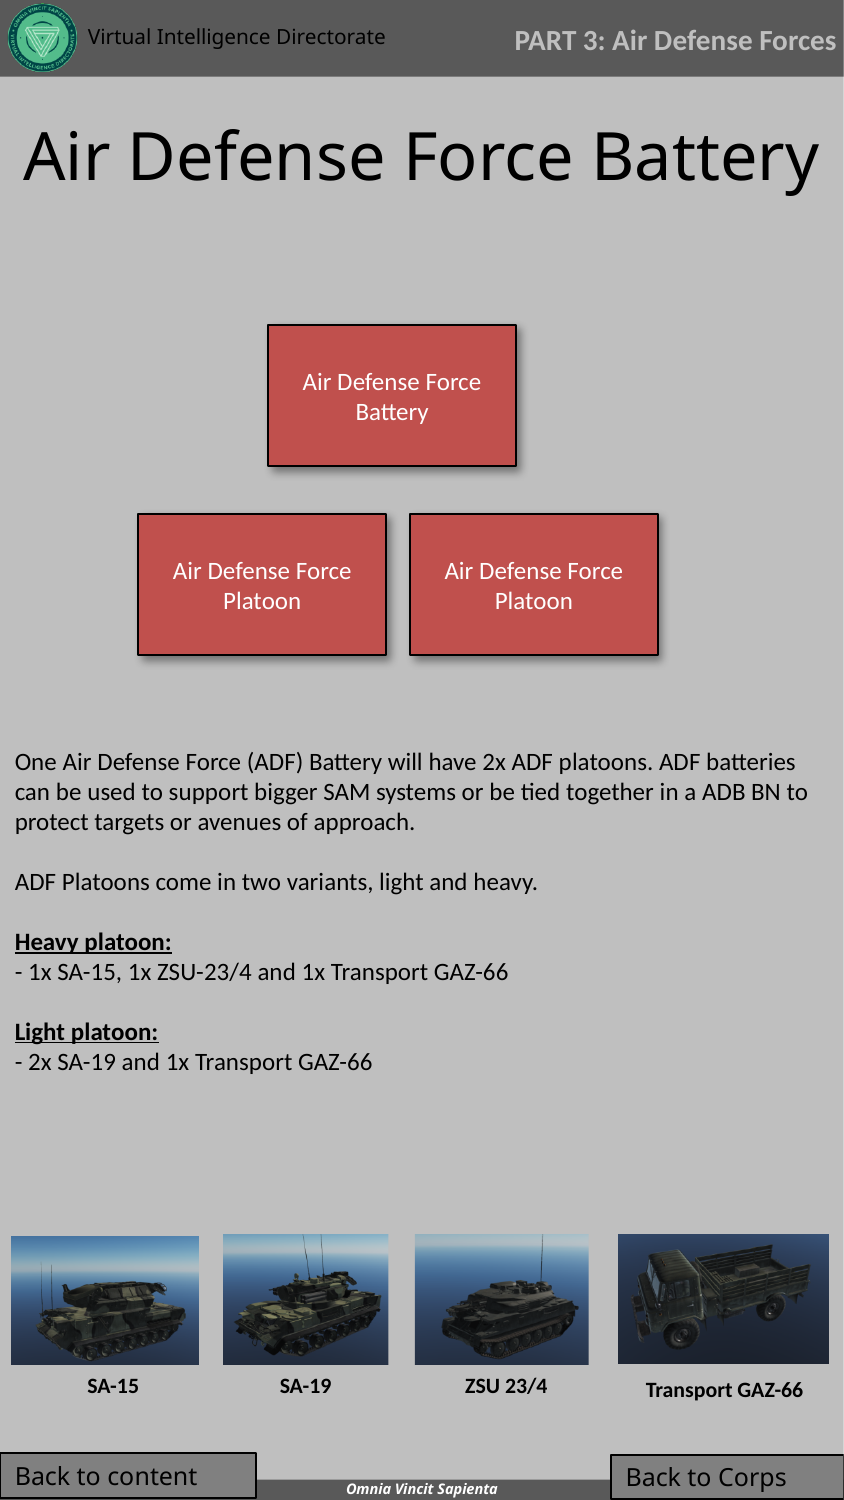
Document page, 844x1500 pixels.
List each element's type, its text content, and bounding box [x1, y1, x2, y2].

text_box Air Defense Force Platoon [136, 512, 388, 657]
picture [617, 1233, 830, 1365]
picture [1, 1, 82, 74]
picture [11, 1236, 199, 1365]
picture [222, 1233, 389, 1365]
title Air Defense Force Battery [0, 112, 844, 195]
text_box Air Defense Force Platoon [408, 512, 660, 657]
text_box SA-19 [223, 1373, 389, 1405]
text_box ZSU 23/4 [413, 1363, 599, 1405]
text_box PART 3: Air Defense Forces [488, 0, 844, 77]
text_box Back to Corps [610, 1454, 844, 1500]
text_box Transport GAZ-66 [614, 1367, 836, 1409]
text_box SA-15 [20, 1364, 206, 1406]
picture [414, 1233, 589, 1365]
text_box Air Defense Force Battery [266, 323, 518, 468]
text_box Back to content [0, 1453, 257, 1498]
text_box One Air Defense Force (ADF) Battery will have 2x ADF platoons. ADF batteries can be used to support bigger SAM systems or be tied together in a ADB BN to protect targets or avenues of approach. ADF Platoons come in two variants, light and heavy. Heavy platoon: - 1x SA-15, 1x ZSU-23/4 and 1x Transport GAZ-66 Light platoon: - 2x SA-19 and 1x Transport GAZ-66 [0, 738, 844, 1083]
